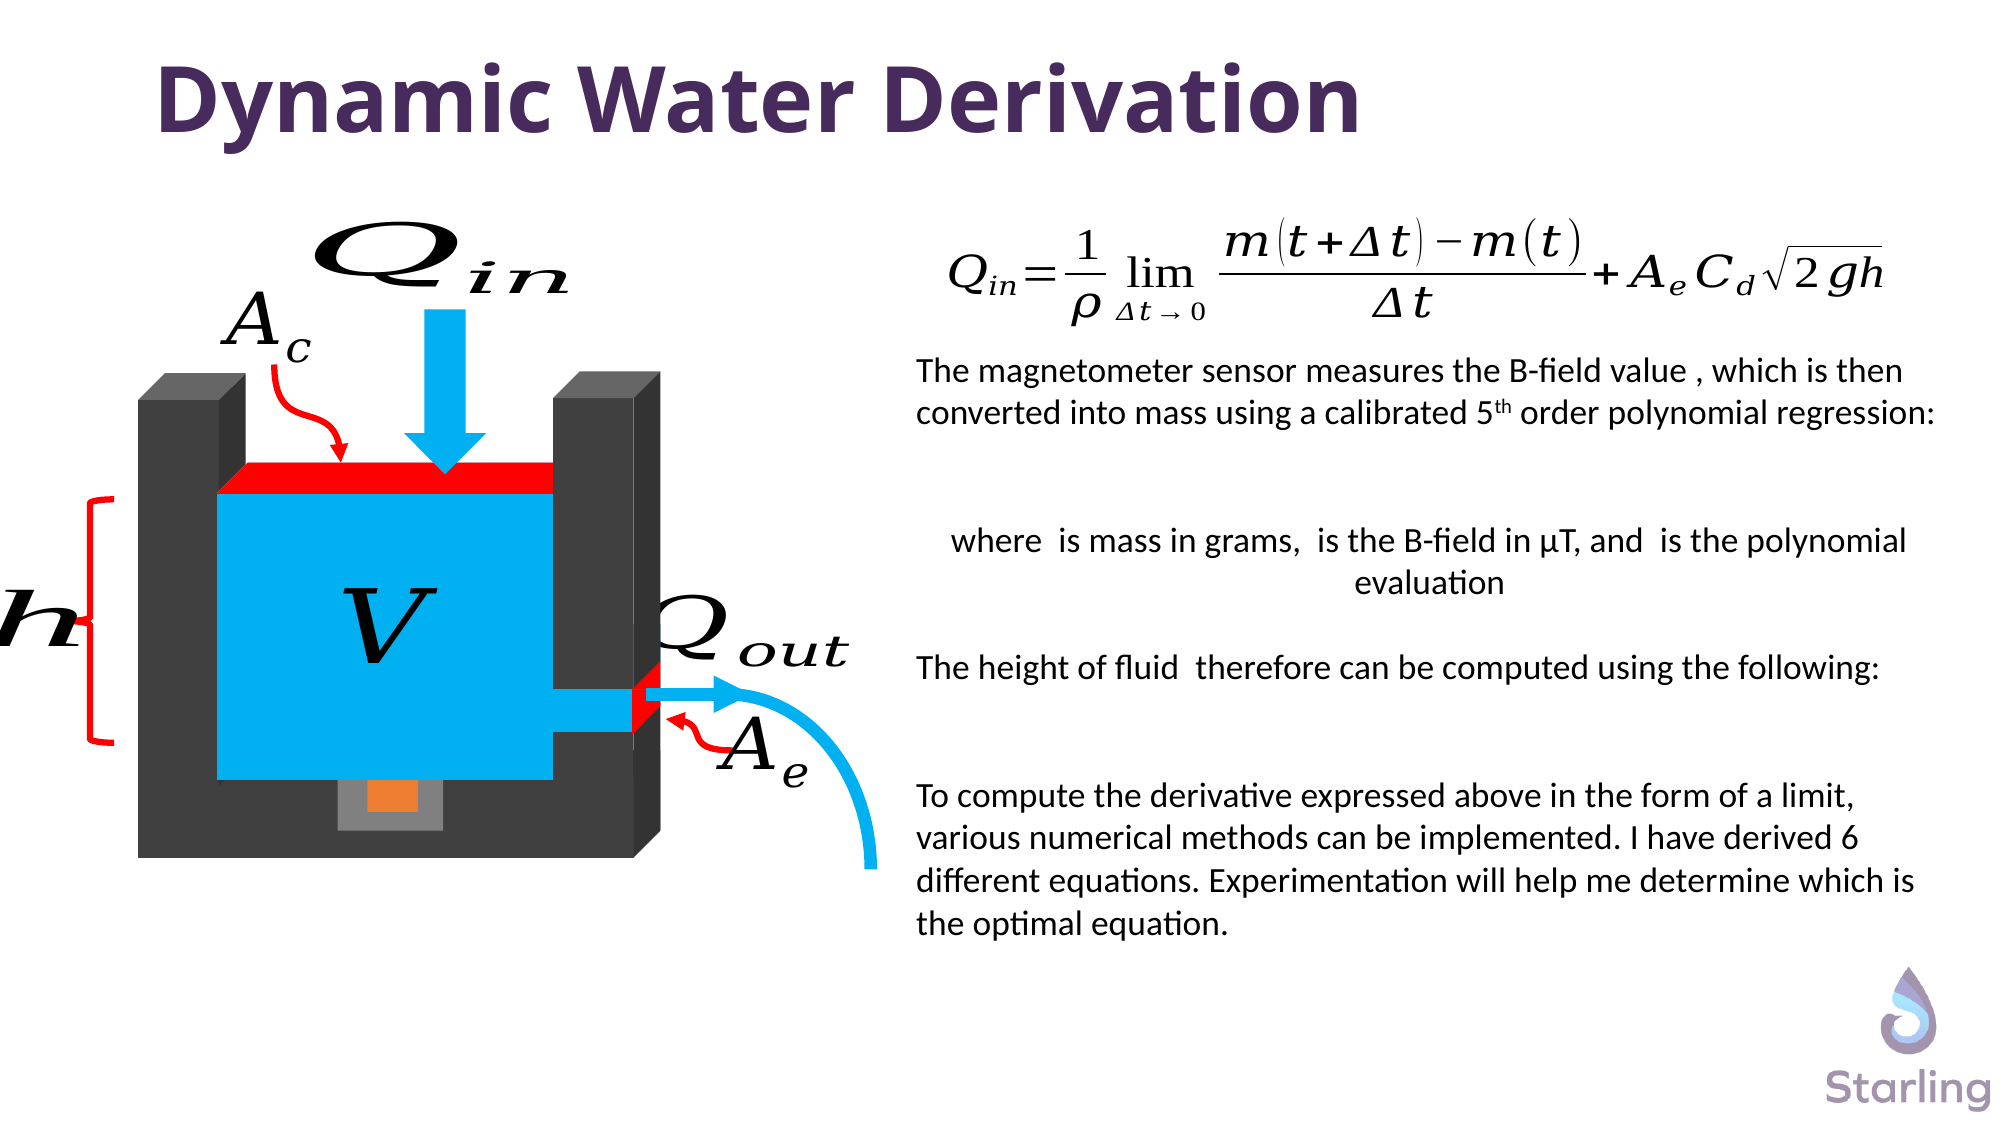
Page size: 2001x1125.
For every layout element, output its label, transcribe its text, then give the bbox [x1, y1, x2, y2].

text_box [0, 212, 871, 1045]
title Dynamic Water Derivation [138, 0, 1864, 212]
